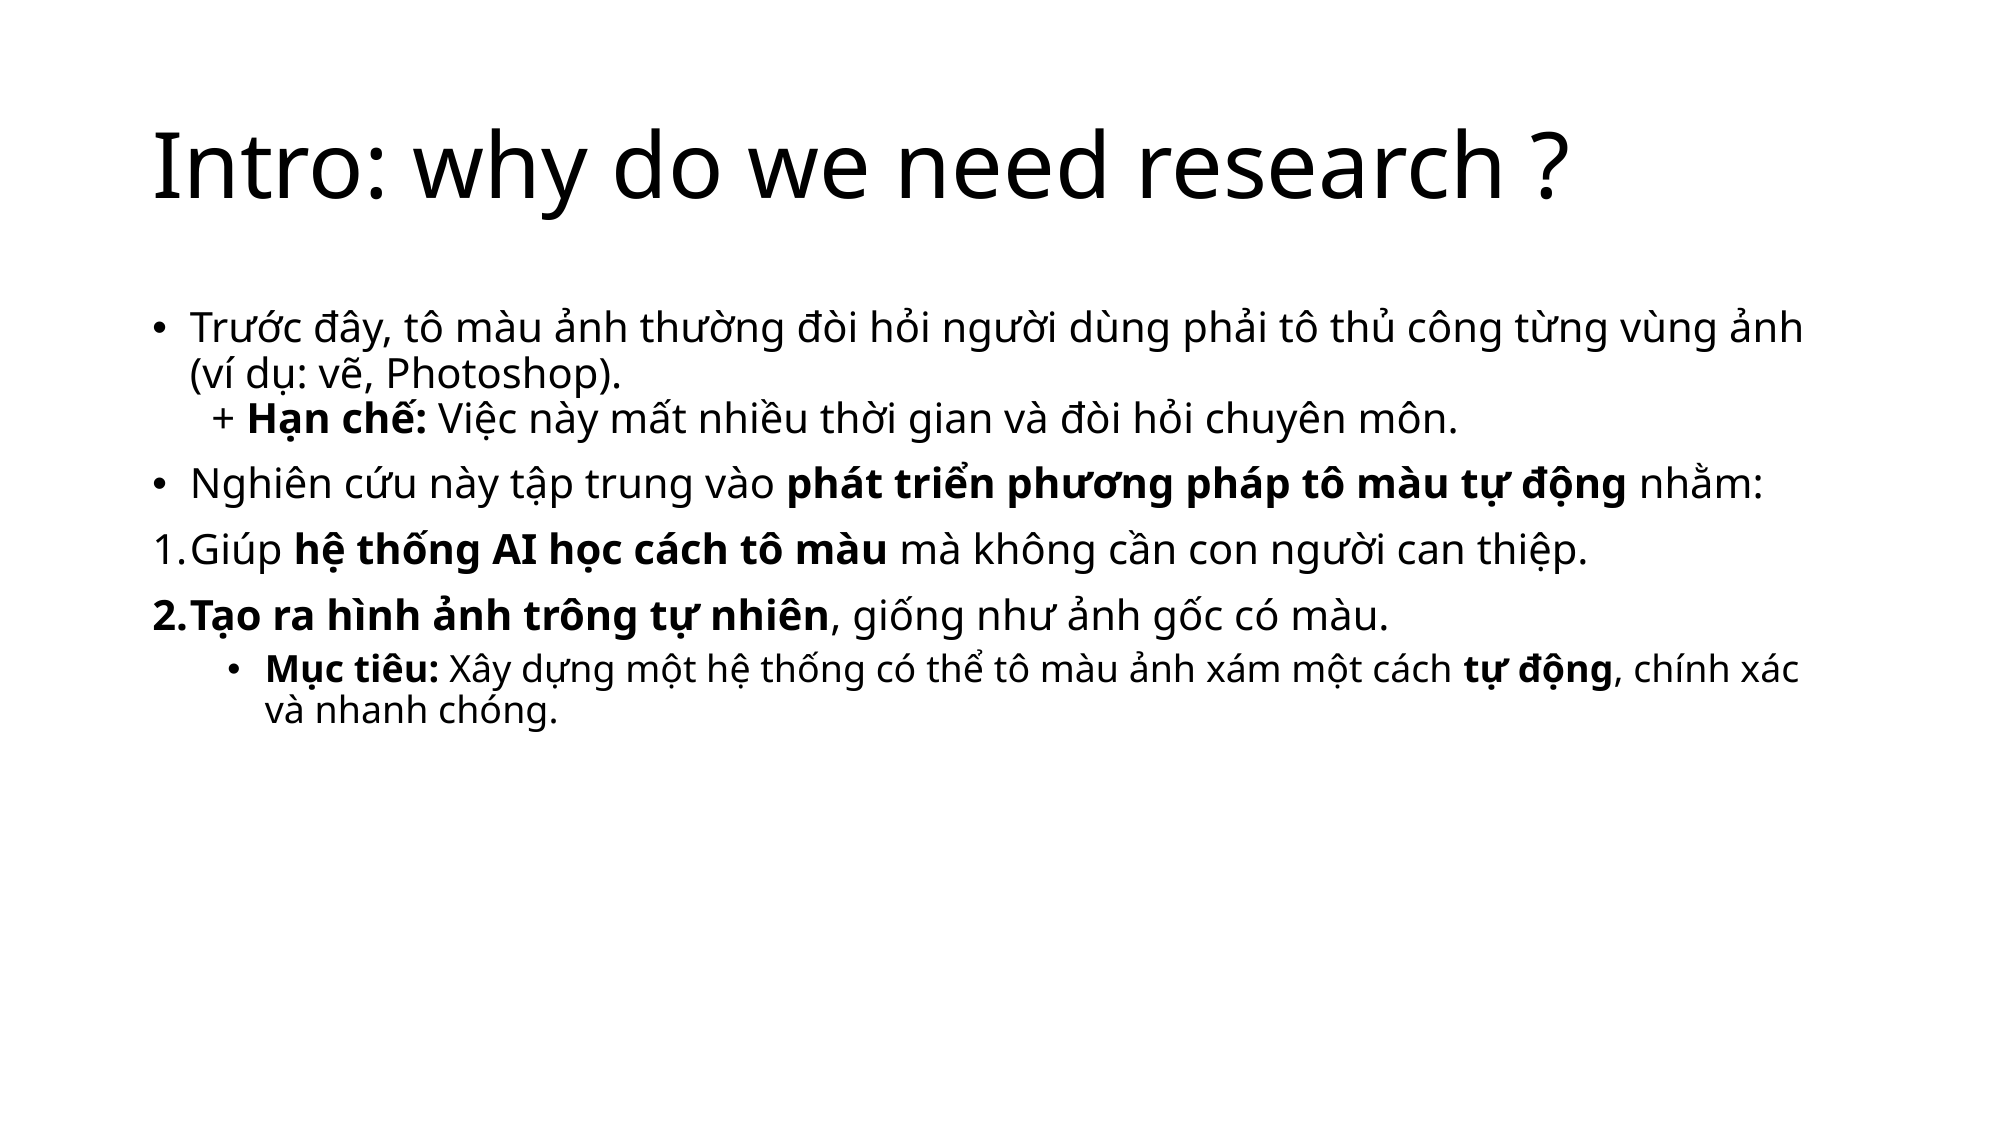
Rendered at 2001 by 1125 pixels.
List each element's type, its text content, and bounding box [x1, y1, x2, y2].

title Intro: why do we need research ? [137, 59, 1863, 278]
list Trước đây, tô màu ảnh thường đòi hỏi người dùng phải tô thủ công từng vùng ảnh (ví dụ: vẽ, Photoshop). + Hạn chế: Việc này mất nhiều thời gian và đòi hỏi chuyên môn. Nghiên cứu này tập trung vào phát triển phương pháp tô màu tự động nhằm: Giúp hệ thống AI học cách tô màu mà không cần con người can thiệp. Tạo ra hình ảnh trông tự nhiên, giống như ảnh gốc có màu. Mục tiêu: Xây dựng một hệ thống có thể tô màu ảnh xám một cách tự động, chính xác và nhanh chóng. [137, 299, 1863, 1014]
